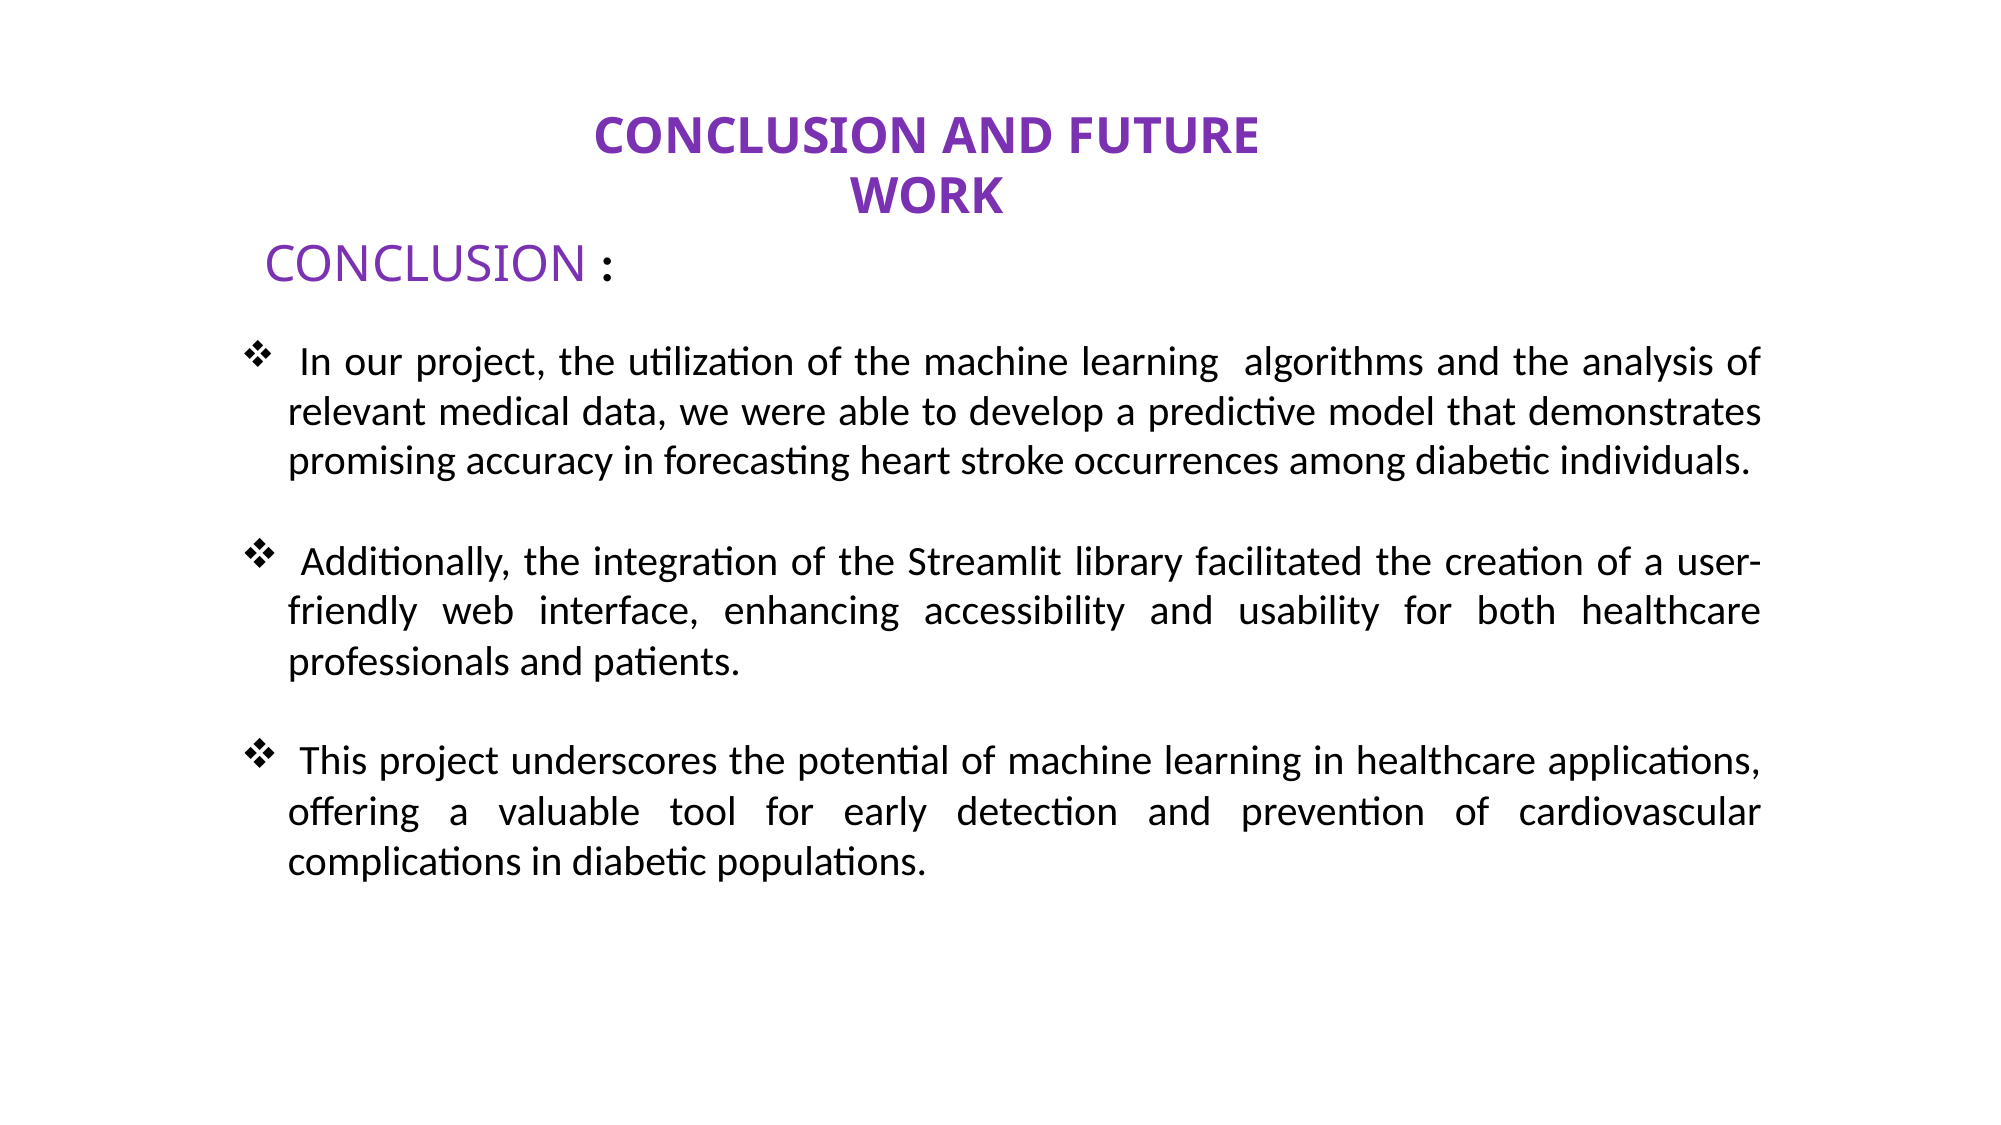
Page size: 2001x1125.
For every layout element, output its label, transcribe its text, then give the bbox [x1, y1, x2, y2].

text_box CONCLUSION AND FUTURE WORK [549, 96, 1306, 232]
text_box CONCLUSION : [249, 224, 917, 300]
text_box In our project, the utilization of the machine learning algorithms and the analysis of relevant medical data, we were able to develop a predictive model that demonstrates promising accuracy in forecasting heart stroke occurrences among diabetic individuals. Additionally, the integration of the Streamlit library facilitated the creation of a user-friendly web interface, enhancing accessibility and usability for both healthcare professionals and patients. This project underscores the potential of machine learning in healthcare applications, offering a valuable tool for early detection and prevention of cardiovascular complications in diabetic populations. [226, 325, 1778, 915]
